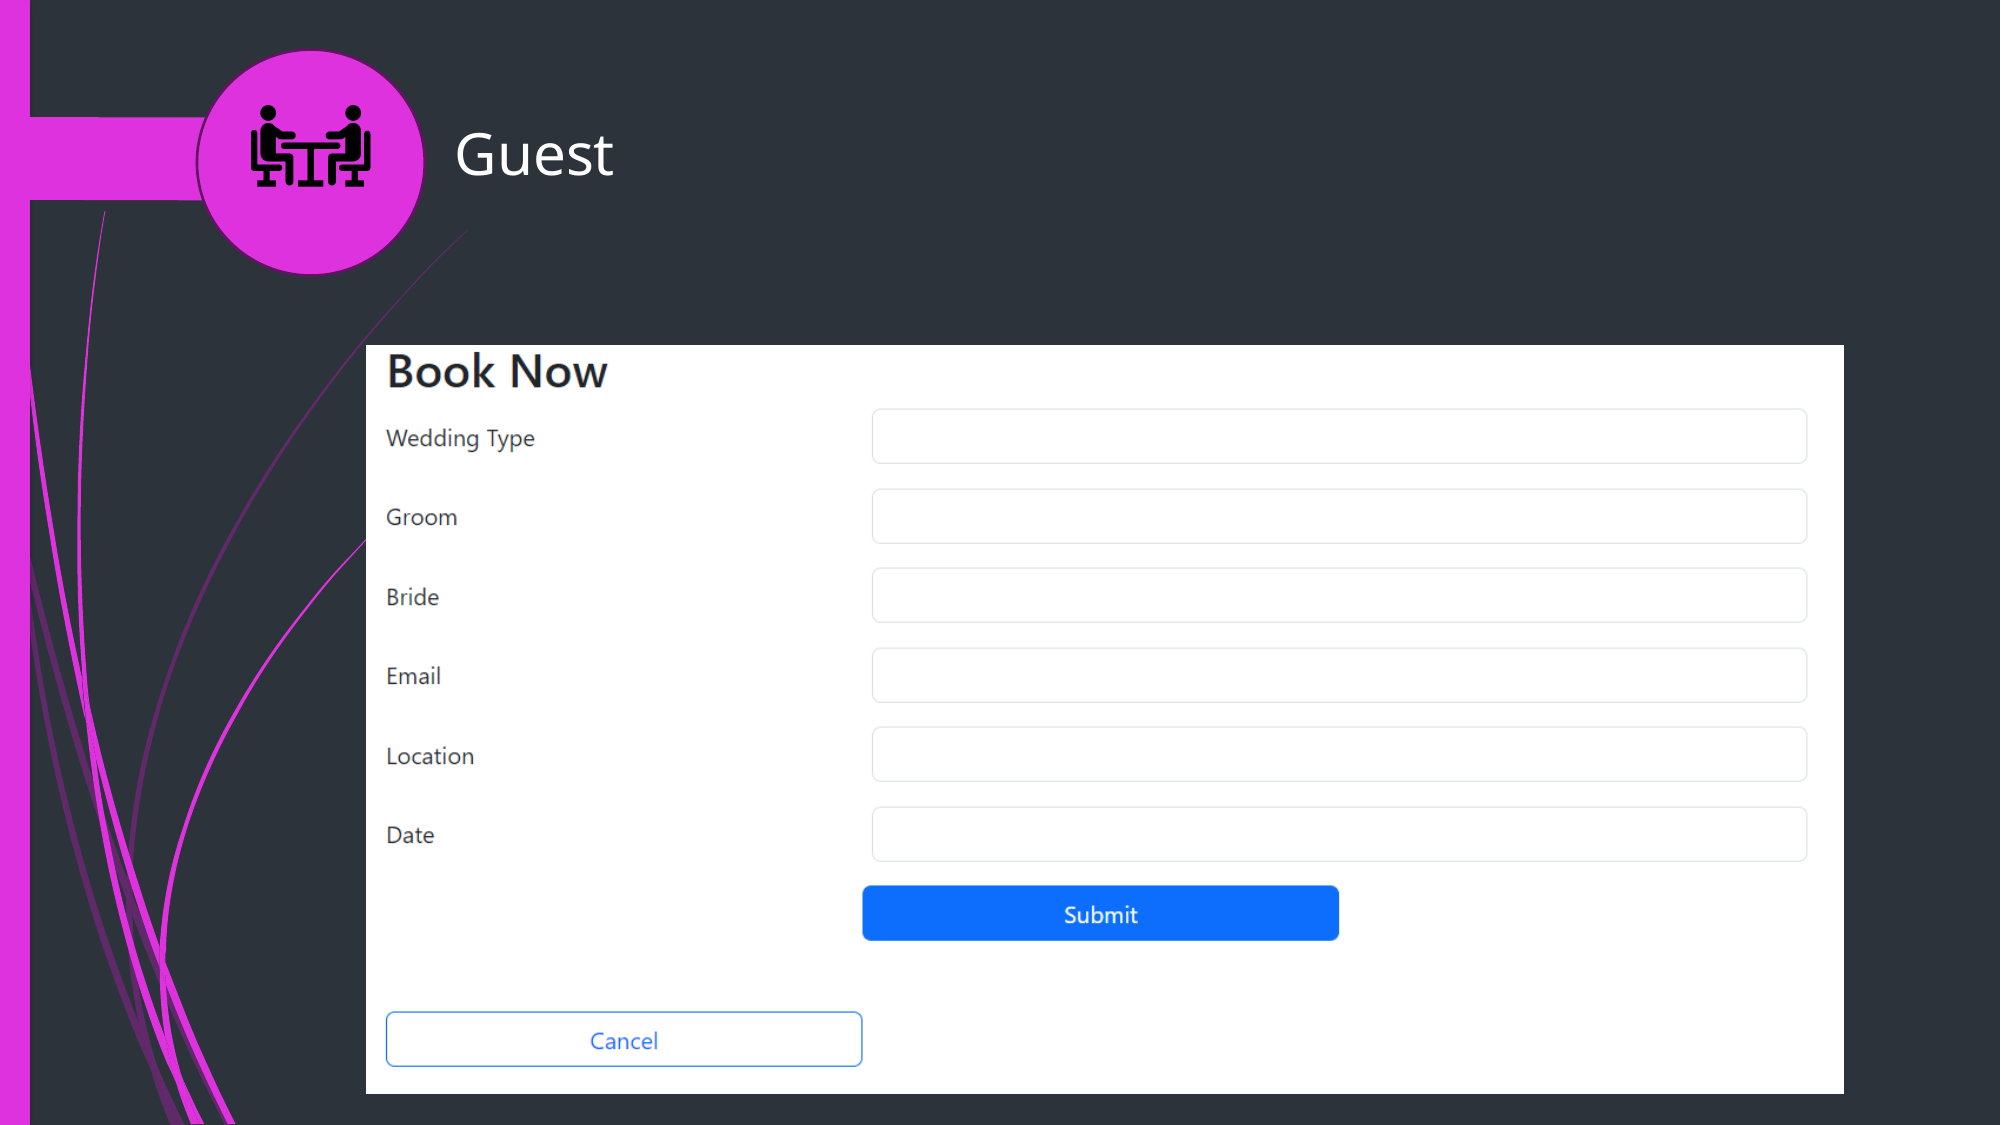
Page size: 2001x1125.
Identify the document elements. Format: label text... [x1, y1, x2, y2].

text_box [244, 48, 378, 69]
picture [365, 344, 1844, 1094]
picture [235, 70, 387, 221]
text_box [195, 79, 427, 277]
text_box Guest [424, 110, 653, 195]
